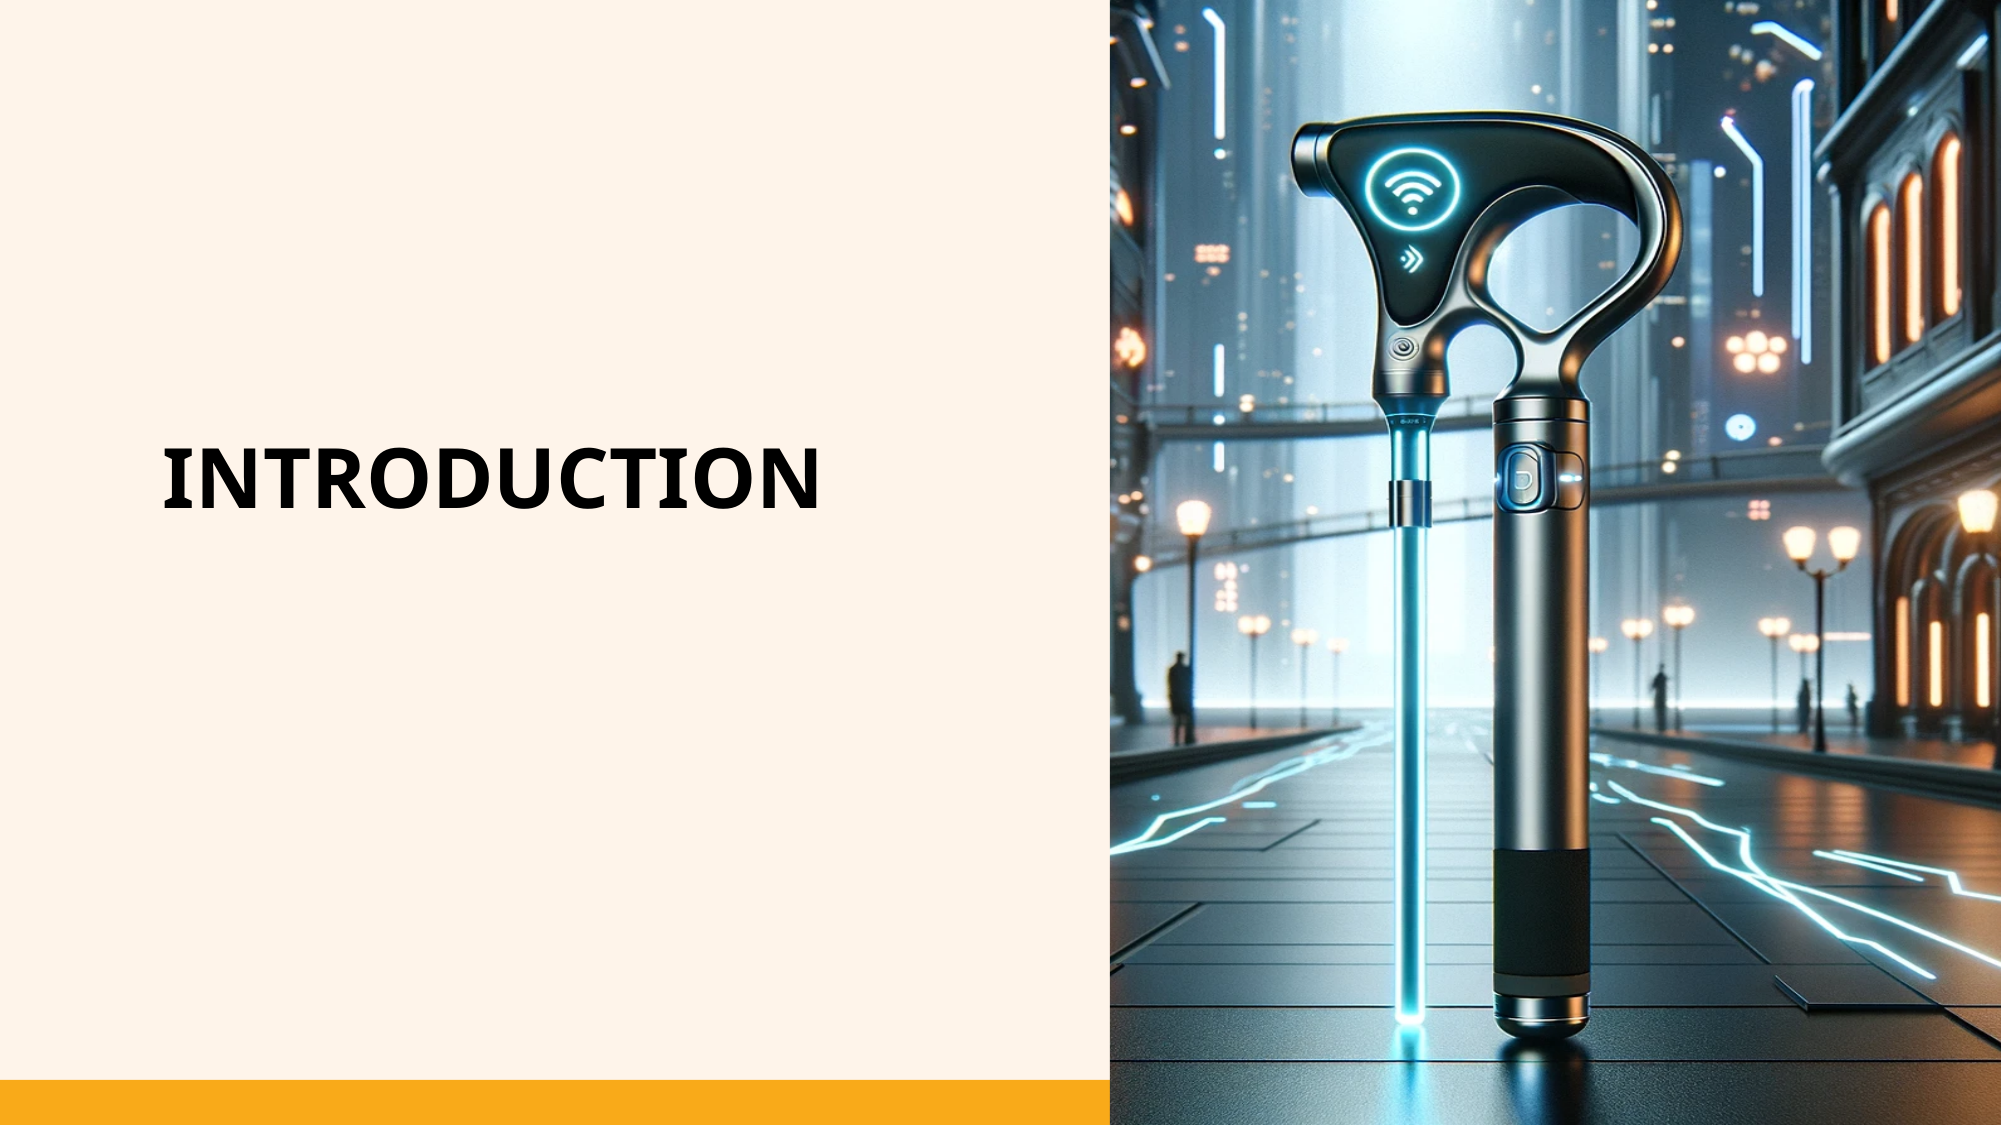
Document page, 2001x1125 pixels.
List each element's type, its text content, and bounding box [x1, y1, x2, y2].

title Introduction [147, 379, 1109, 535]
picture [1109, 0, 2001, 1125]
